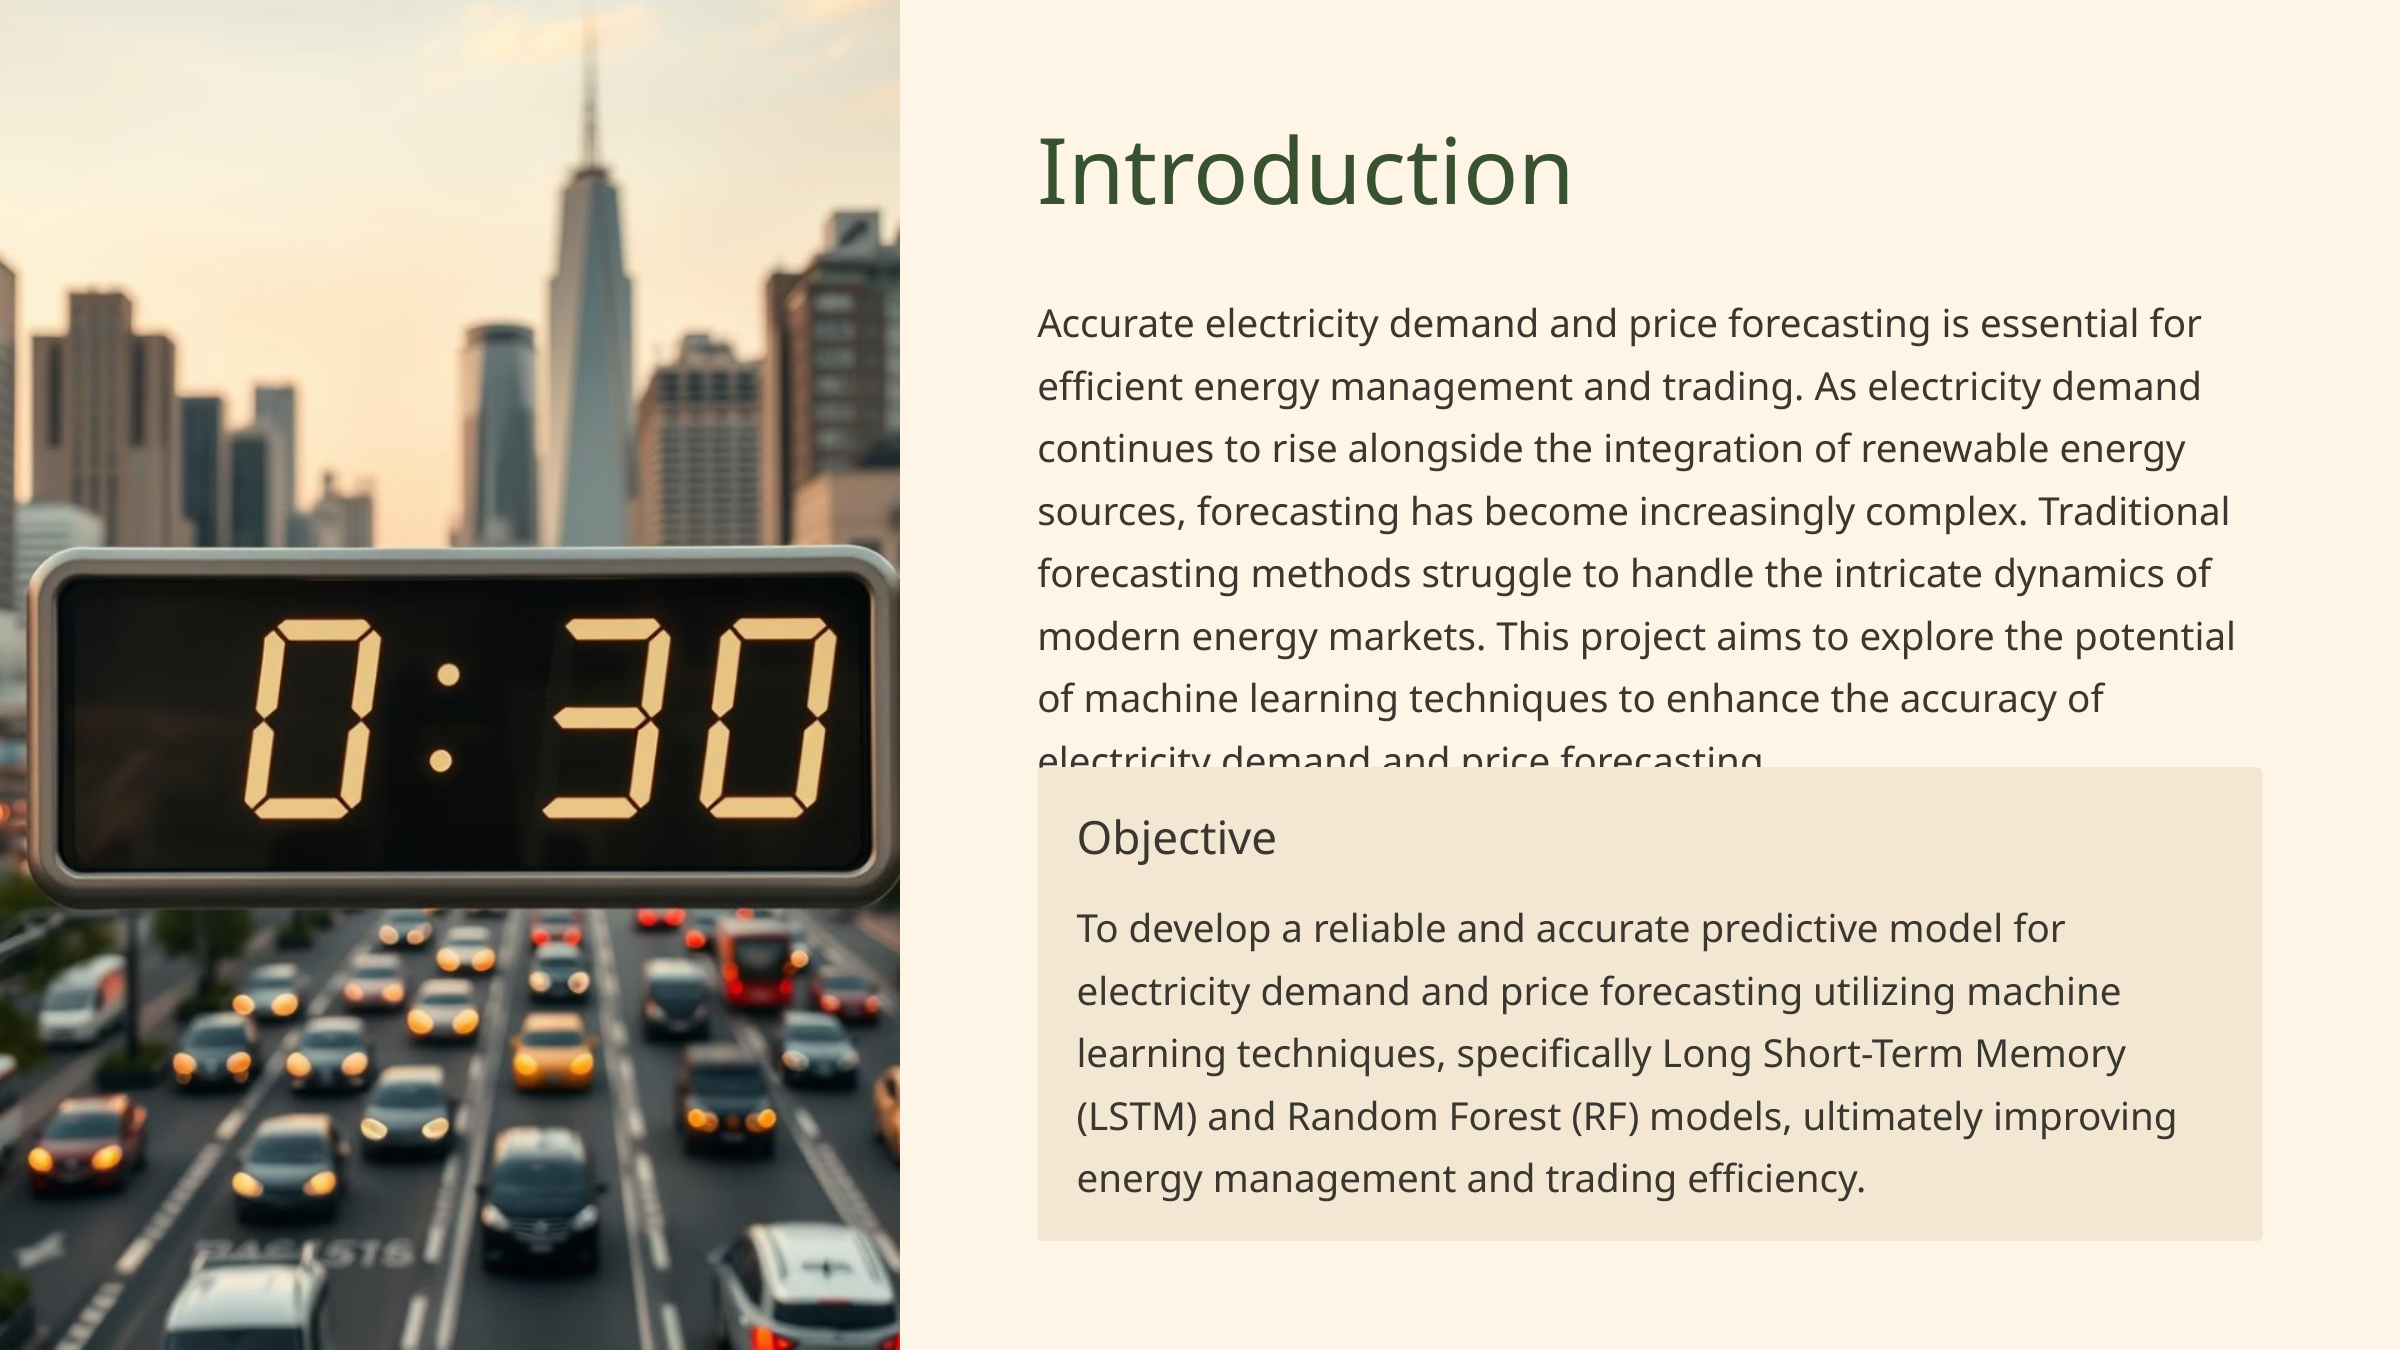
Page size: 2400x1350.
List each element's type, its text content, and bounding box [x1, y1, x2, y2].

text_box [1037, 767, 2263, 1242]
text_box Accurate electricity demand and price forecasting is essential for efficient energy management and trading. As electricity demand continues to rise alongside the integration of renewable energy sources, forecasting has become increasingly complex. Traditional forecasting methods struggle to handle the intricate dynamics of modern energy markets. This project aims to explore the potential of machine learning techniques to enhance the accuracy of electricity demand and price forecasting. [1037, 283, 2263, 723]
text_box Introduction [1037, 108, 1962, 225]
picture [0, 0, 900, 1350]
text_box Objective [1076, 806, 1539, 865]
text_box To develop a reliable and accurate predictive model for electricity demand and price forecasting utilizing machine learning techniques, specifically Long Short-Term Memory (LSTM) and Random Forest (RF) models, ultimately improving energy management and trading efficiency. [1076, 887, 2224, 1202]
